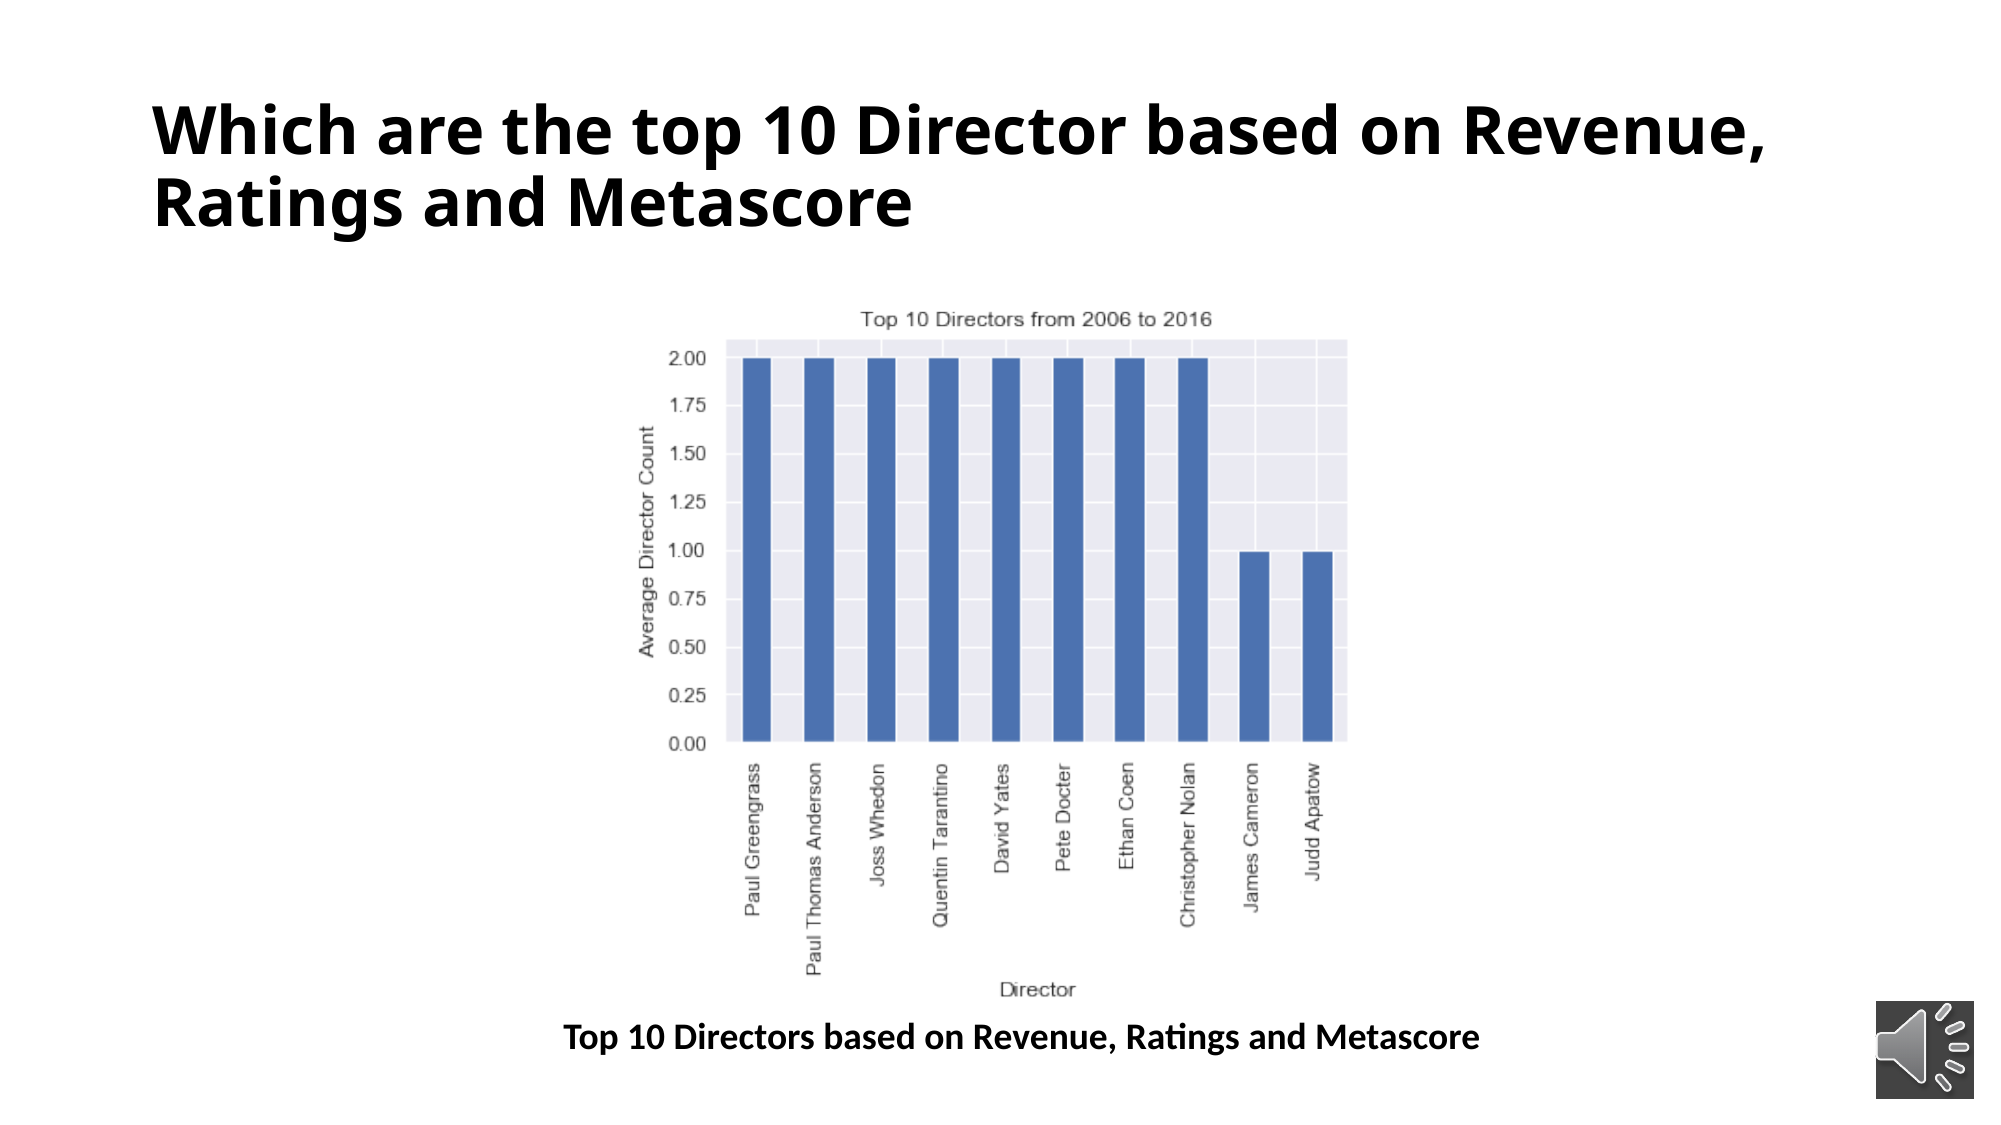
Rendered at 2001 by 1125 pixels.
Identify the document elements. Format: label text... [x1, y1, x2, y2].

picture [1874, 999, 1975, 1100]
text_box Top 10 Directors based on Revenue, Ratings and Metascore [548, 1004, 1497, 1065]
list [628, 299, 1372, 1014]
title Which are the top 10 Director based on Revenue, Ratings and Metascore [137, 59, 1863, 278]
